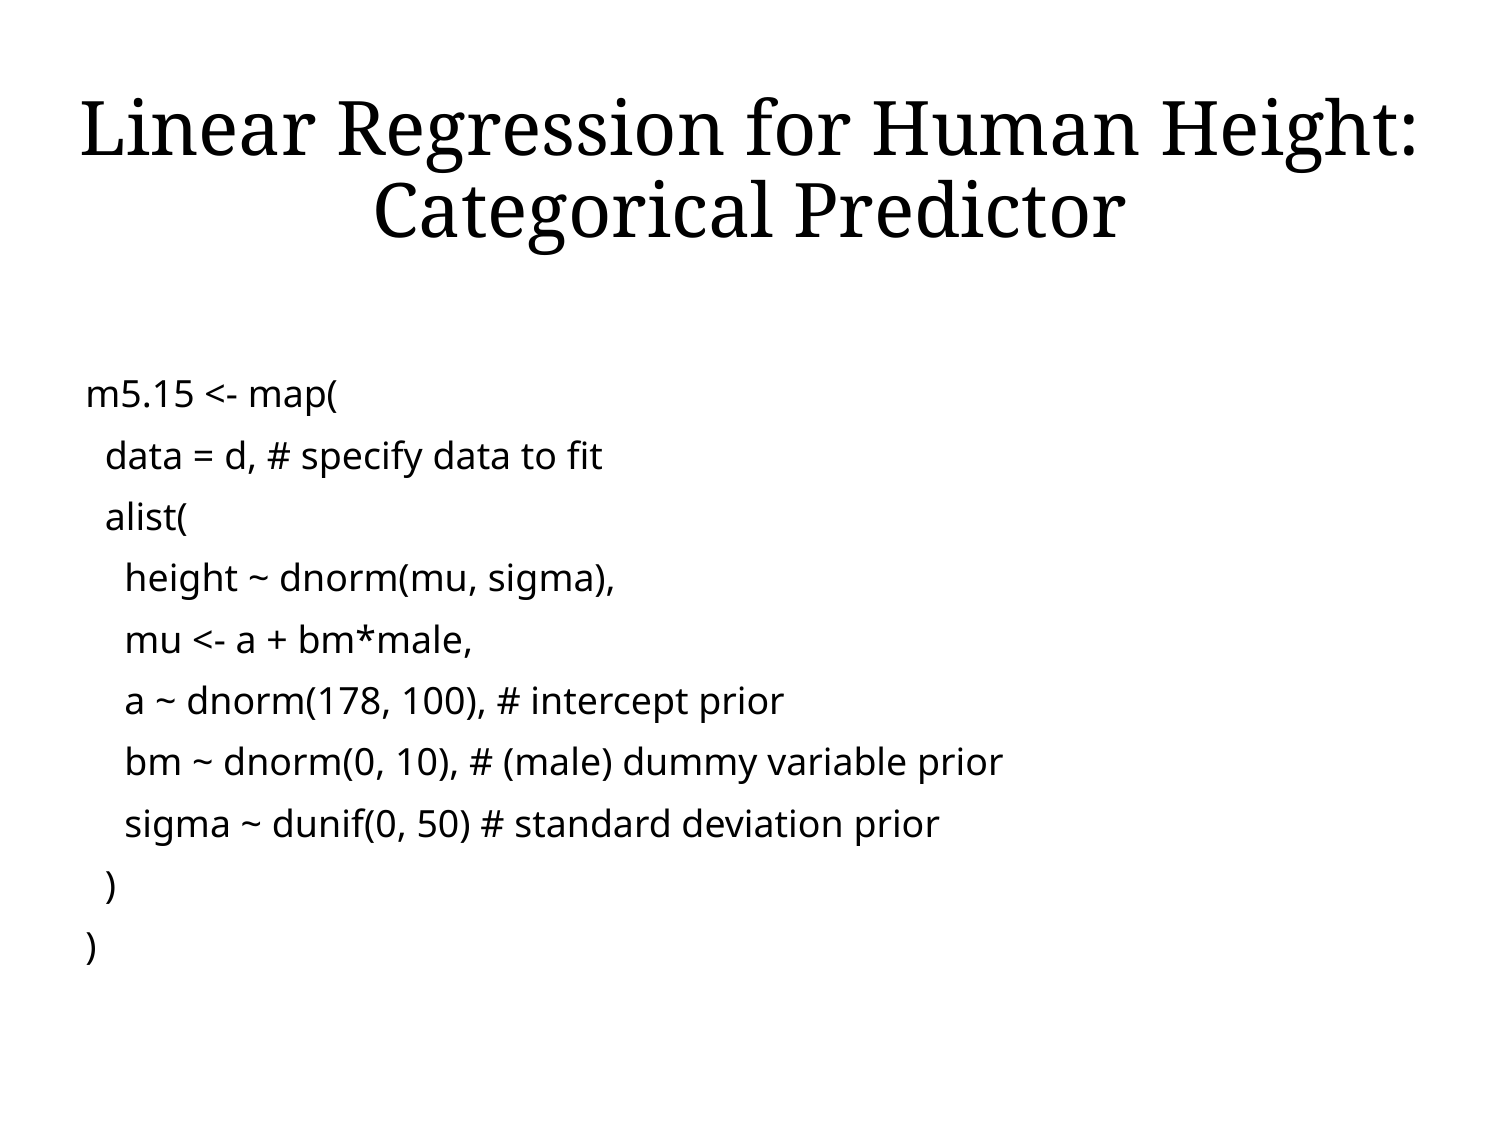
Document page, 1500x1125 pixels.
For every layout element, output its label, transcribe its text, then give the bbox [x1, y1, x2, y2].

list m5.15 <- map( data = d, # specify data to fit alist( height ~ dnorm(mu, sigma), mu <- a + bm*male, a ~ dnorm(178, 100), # intercept prior bm ~ dnorm(0, 10), # (male) dummy variable prior sigma ~ dunif(0, 50) # standard deviation prior ) ) [70, 368, 1430, 1071]
title Linear Regression for Human Height: Categorical Predictor [51, 63, 1449, 281]
